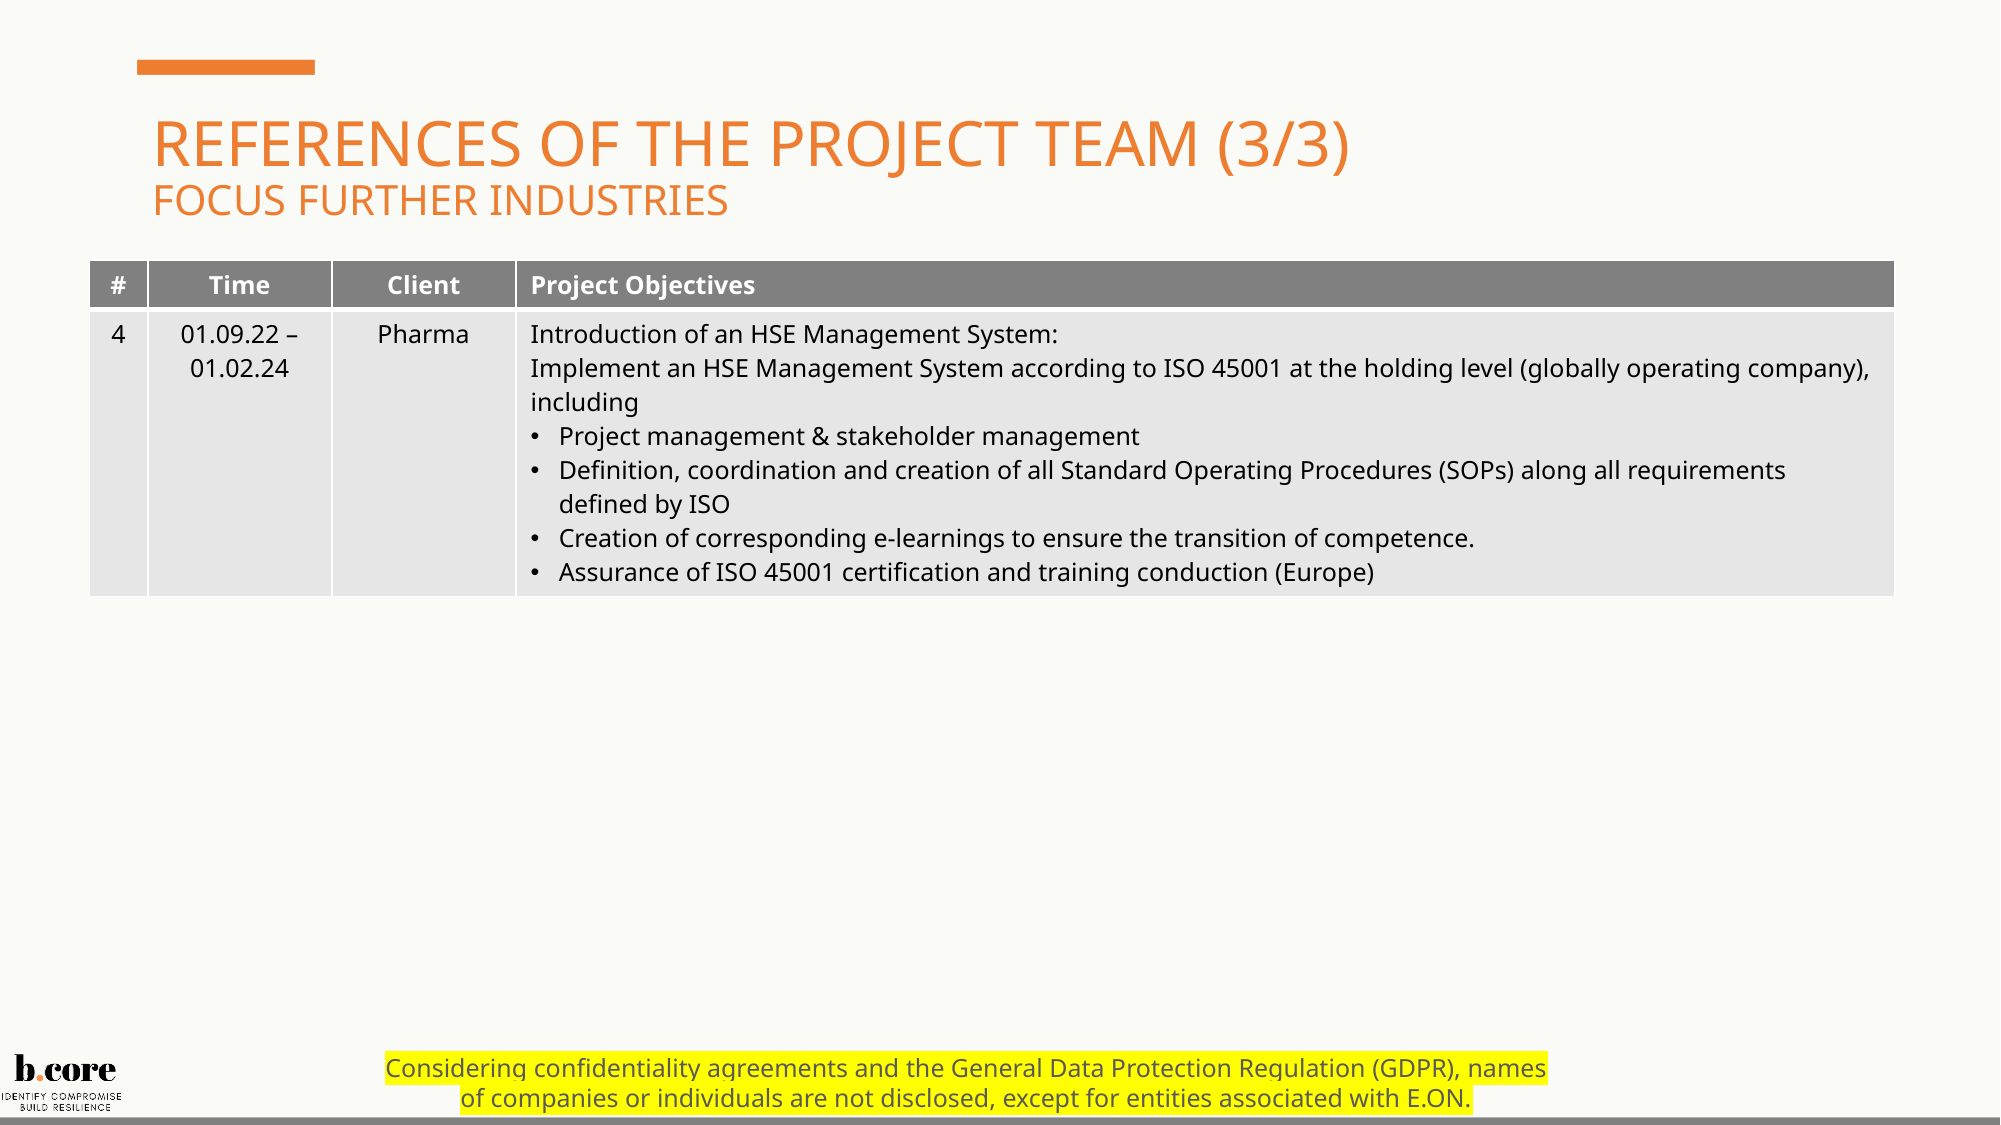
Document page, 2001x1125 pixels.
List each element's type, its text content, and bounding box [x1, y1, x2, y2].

table_cell 01.09.22 – 01.02.24 [149, 312, 331, 596]
table_cell 4 [90, 312, 147, 596]
table_header Project Objectives [517, 261, 1894, 307]
table_header Time [149, 261, 331, 307]
picture [0, 1053, 124, 1113]
table_cell Introduction of an HSE Management System: Implement an HSE Management System according to ISO 45001 at the holding level (globally operating company), including Project management & stakeholder management Definition, coordination and creation of all Standard Operating Procedures (SOPs) along all requirements defined by ISO Creation of corresponding e-learnings to ensure the transition of competence. Assurance of ISO 45001 certification and training conduction (Europe) [517, 312, 1894, 596]
table_cell Pharma [333, 312, 515, 596]
table_header # [90, 261, 147, 307]
text_box Considering confidentiality agreements and the General Data Protection Regulation (GDPR), names of companies or individuals are not disclosed, except for entities associated with E.ON. [370, 1045, 1564, 1121]
title References of the Project team (3/3) Focus further Industries [137, 59, 1863, 259]
table_header Client [333, 261, 515, 307]
